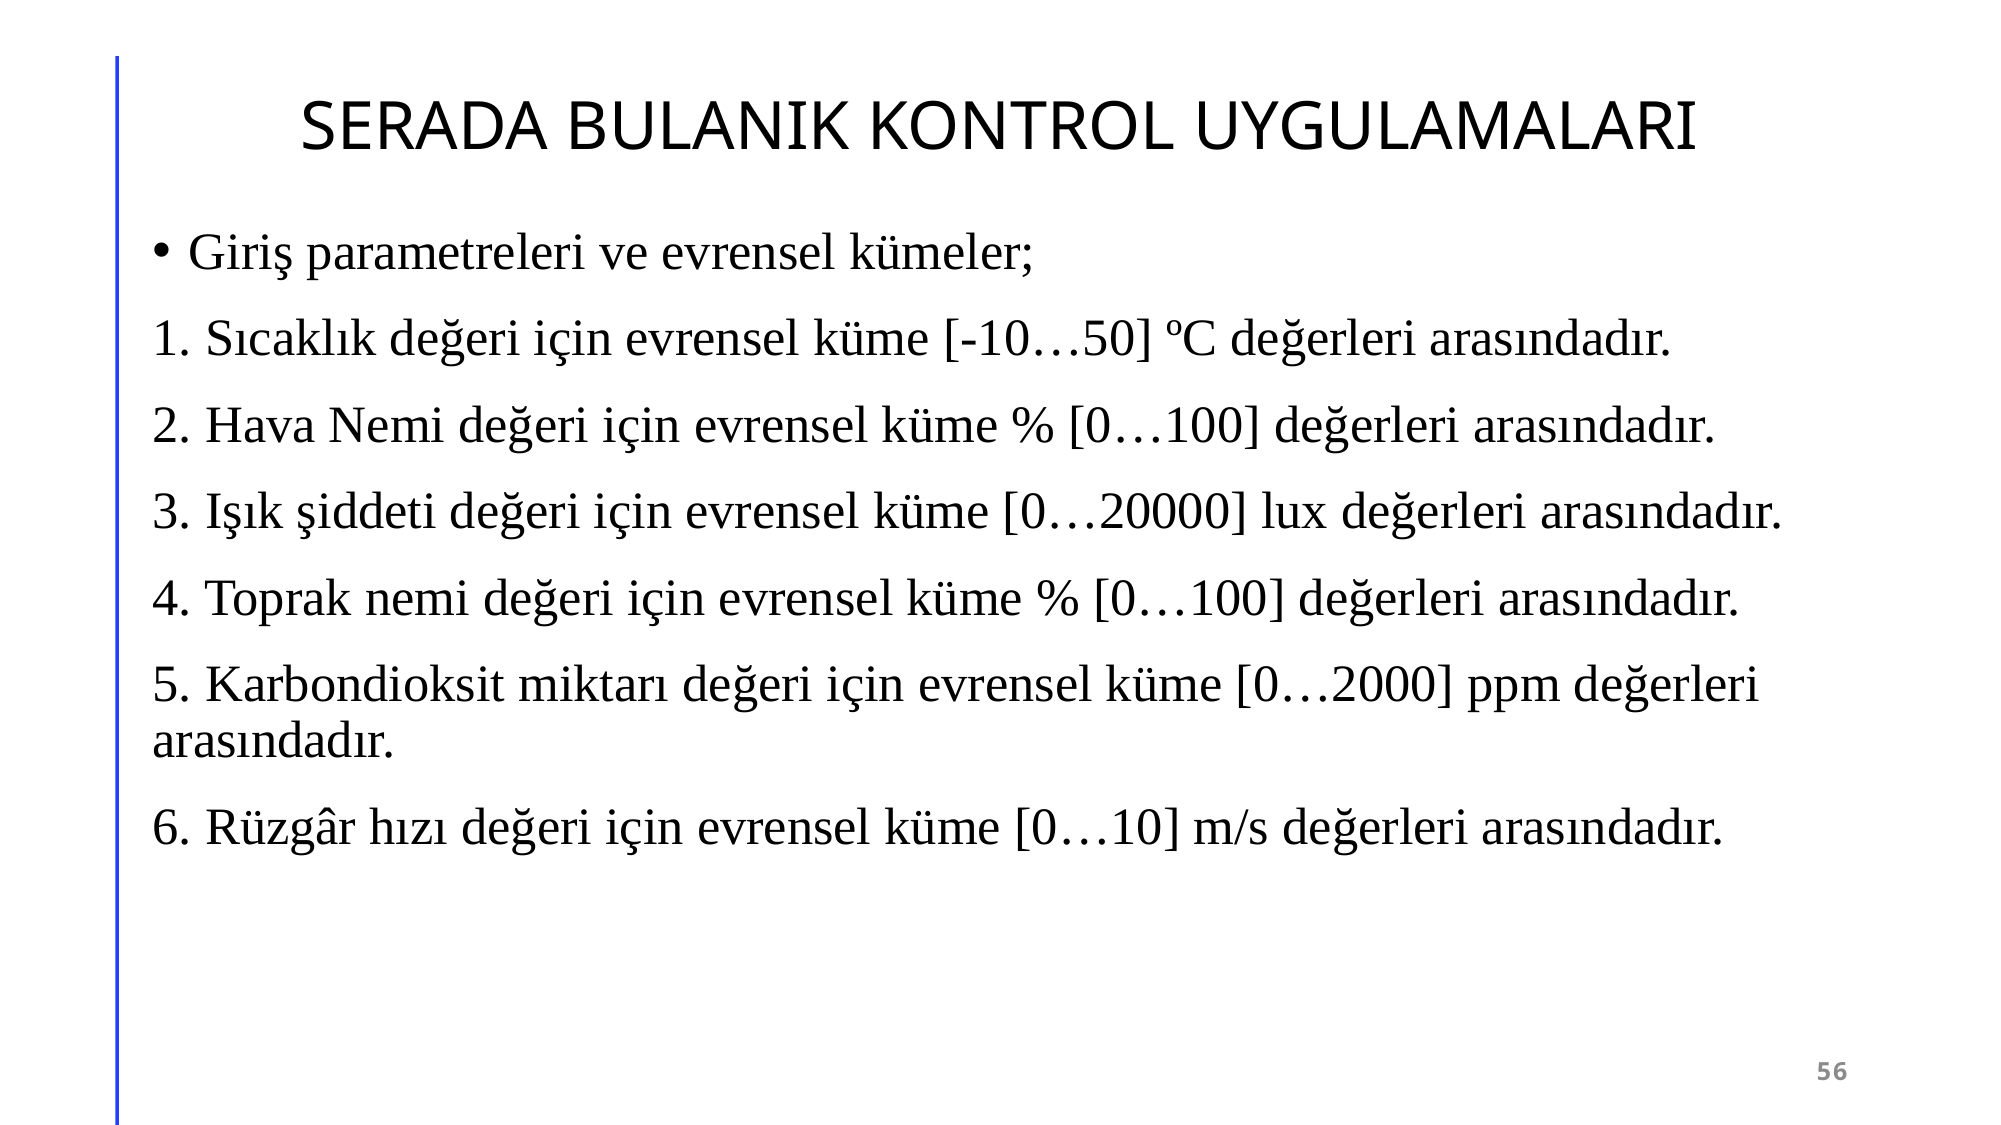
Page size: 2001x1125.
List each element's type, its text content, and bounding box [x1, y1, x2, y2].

slide_number 56 [1412, 1042, 1863, 1103]
list Giriş parametreleri ve evrensel kümeler; 1. Sıcaklık değeri için evrensel küme [-10…50] ºC değerleri arasındadır. 2. Hava Nemi değeri için evrensel küme % [0…100] değerleri arasındadır. 3. Işık şiddeti değeri için evrensel küme [0…20000] lux değerleri arasındadır. 4. Toprak nemi değeri için evrensel küme % [0…100] değerleri arasındadır. 5. Karbondioksit miktarı değeri için evrensel küme [0…2000] ppm değerleri arasındadır. 6. Rüzgâr hızı değeri için evrensel küme [0…10] m/s değerleri arasındadır. [137, 216, 1863, 1014]
title SERADA BULANIK KONTROL UYGULAMALARI [137, 59, 1863, 196]
